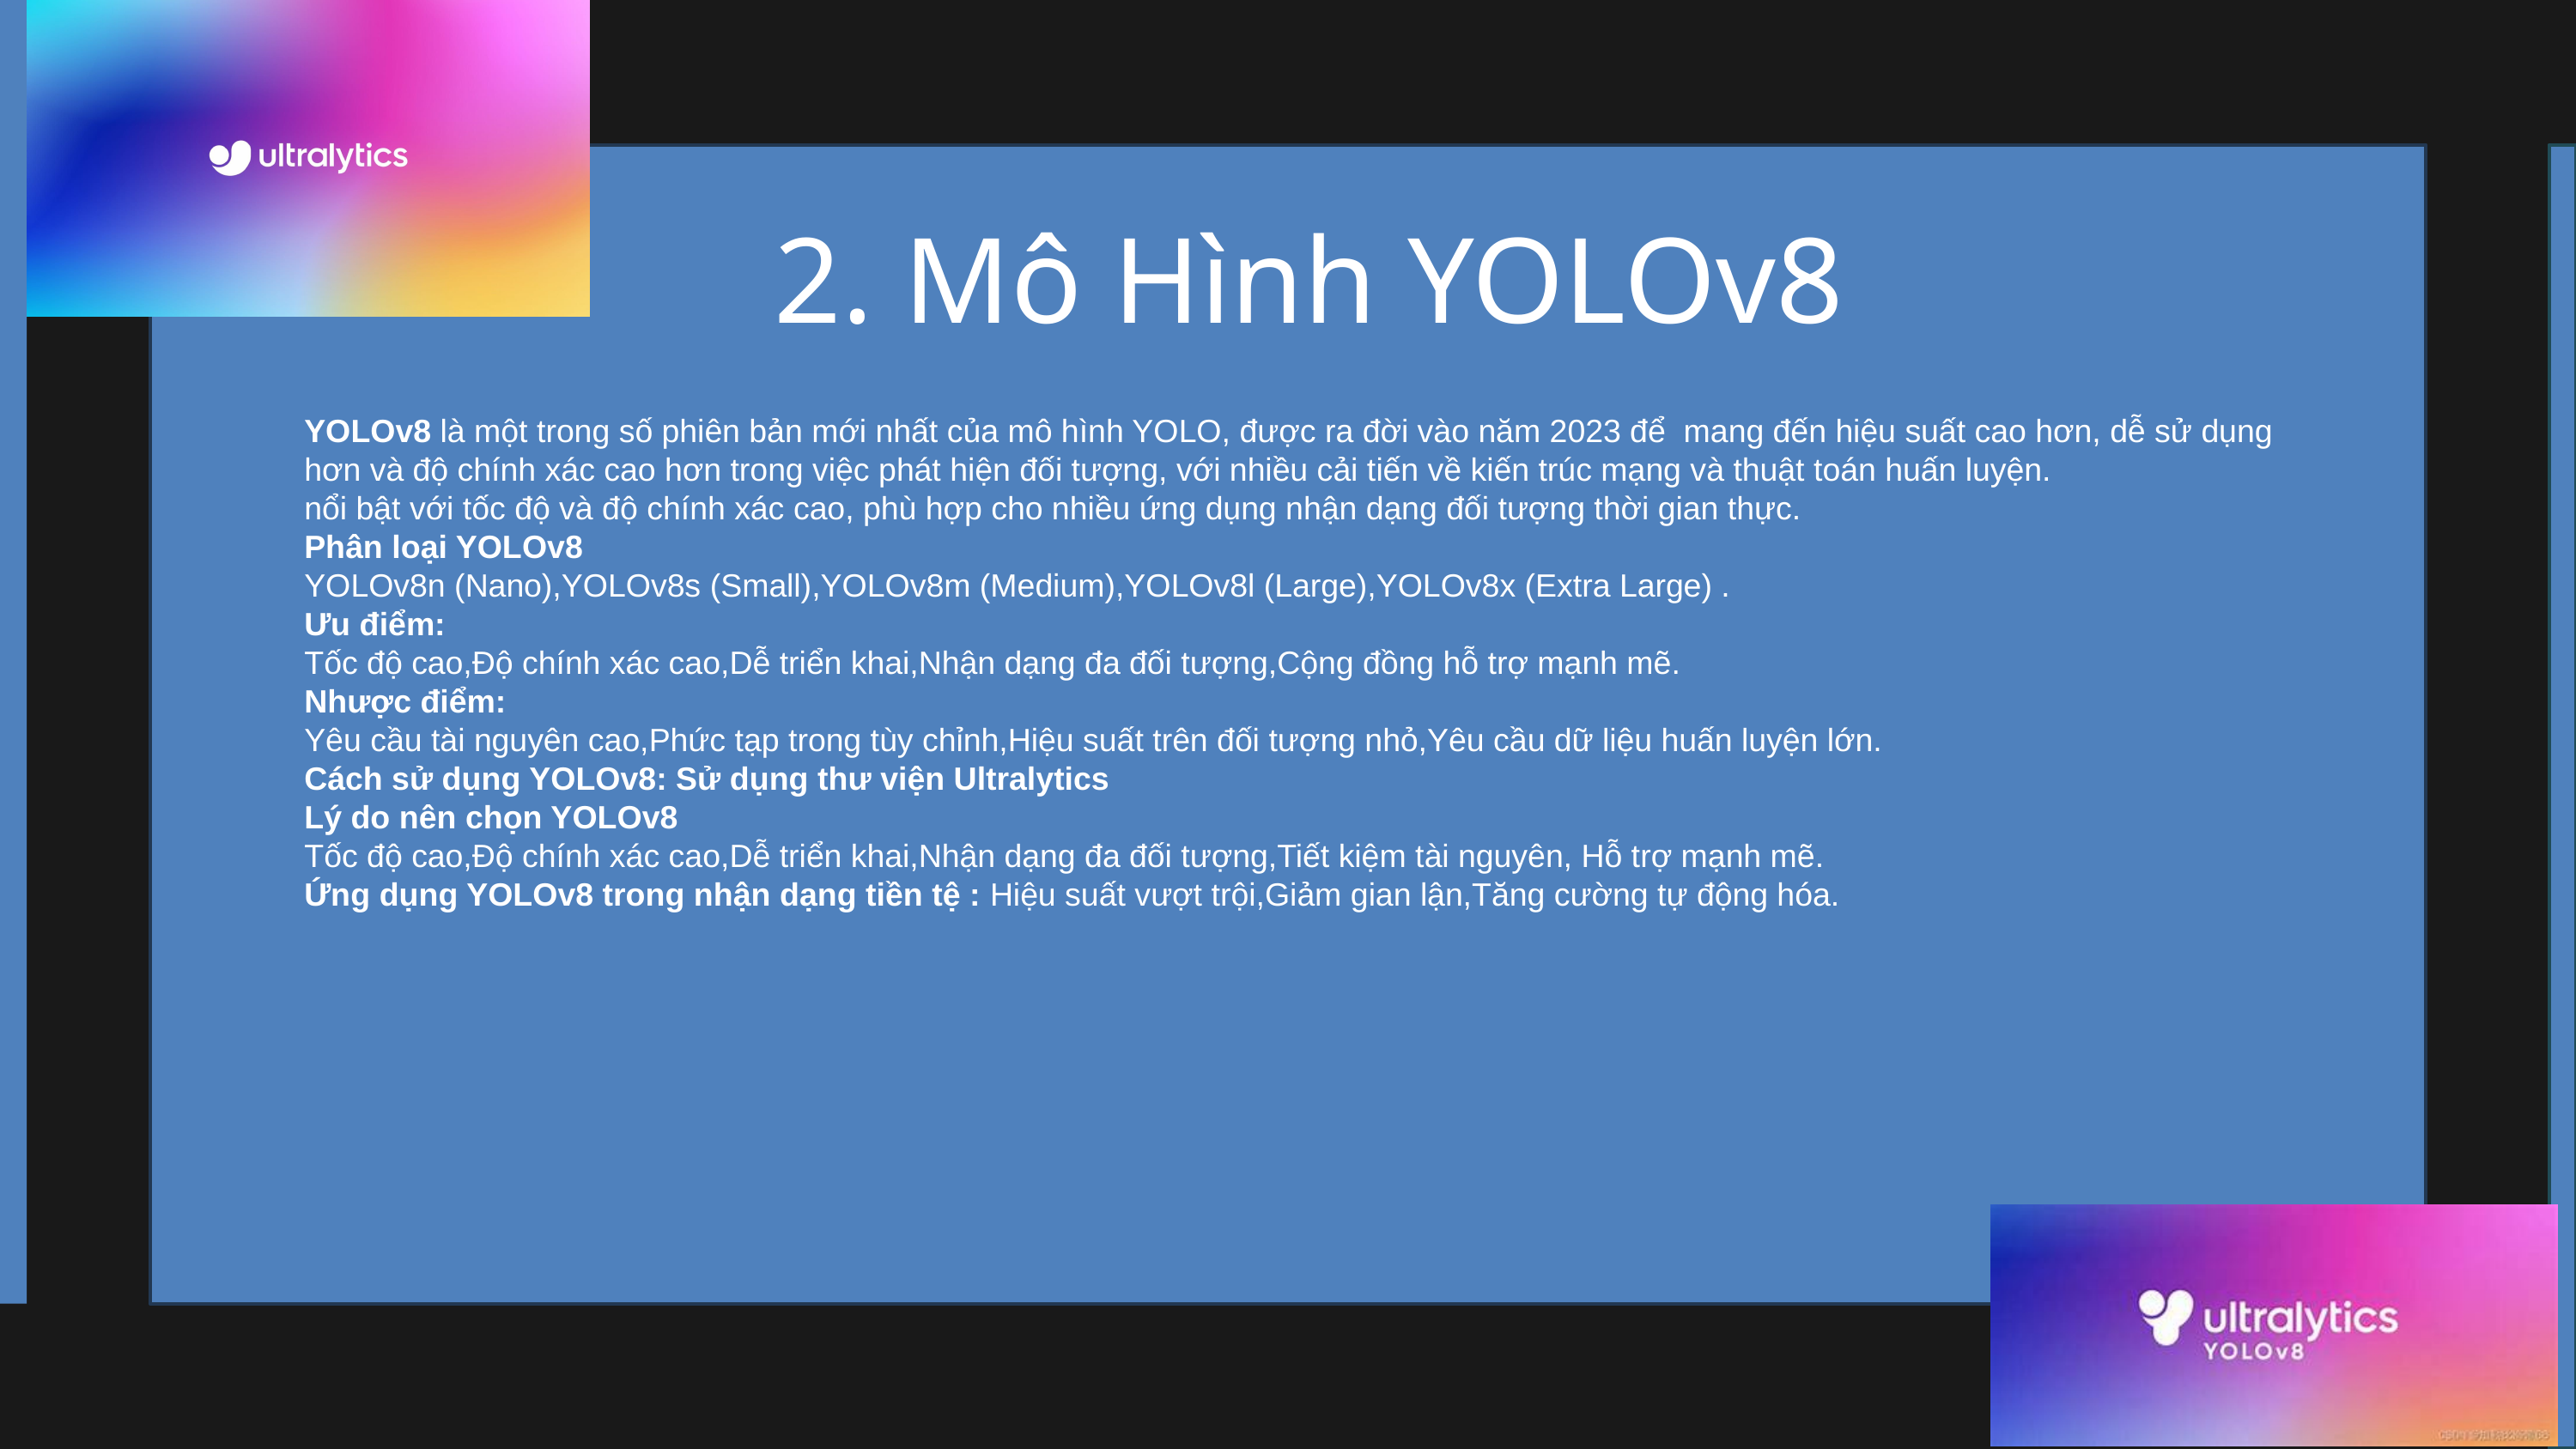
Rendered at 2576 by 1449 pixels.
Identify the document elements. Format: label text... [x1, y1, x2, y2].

text_box YOLOv8 là một trong số phiên bản mới nhất của mô hình YOLO, được ra đời vào năm 2023 để mang đến hiệu suất cao hơn, dễ sử dụng hơn và độ chính xác cao hơn trong việc phát hiện đối tượng, với nhiều cải tiến về kiến trúc mạng và thuật toán huấn luyện. nổi bật với tốc độ và độ chính xác cao, phù hợp cho nhiều ứng dụng nhận dạng đối tượng thời gian thực. Phân loại YOLOv8 YOLOv8n (Nano),YOLOv8s (Small),YOLOv8m (Medium),YOLOv8l (Large),YOLOv8x (Extra Large) . Ưu điểm: Tốc độ cao,Độ chính xác cao,Dễ triển khai,Nhận dạng đa đối tượng,Cộng đồng hỗ trợ mạnh mẽ. Nhược điểm: Yêu cầu tài nguyên cao,Phức tạp trong tùy chỉnh,Hiệu suất trên đối tượng nhỏ,Yêu cầu dữ liệu huấn luyện lớn. Cách sử dụng YOLOv8: Sử dụng thư viện Ultralytics Lý do nên chọn YOLOv8 Tốc độ cao,Độ chính xác cao,Dễ triển khai,Nhận dạng đa đối tượng,Tiết kiệm tài nguyên, Hỗ trợ mạnh mẽ. Ứng dụng YOLOv8 trong nhận dạng tiền tệ : Hiệu suất vượt trội,Giảm gian lận,Tăng cường tự động hóa. [291, 403, 2335, 919]
text_box [0, 0, 27, 1304]
picture [1990, 1204, 2558, 1446]
picture [26, 0, 591, 317]
text_box [2548, 143, 2576, 1449]
text_box [149, 143, 2427, 1306]
text_box 2. Mô Hình YOLOv8 [284, 198, 2335, 353]
